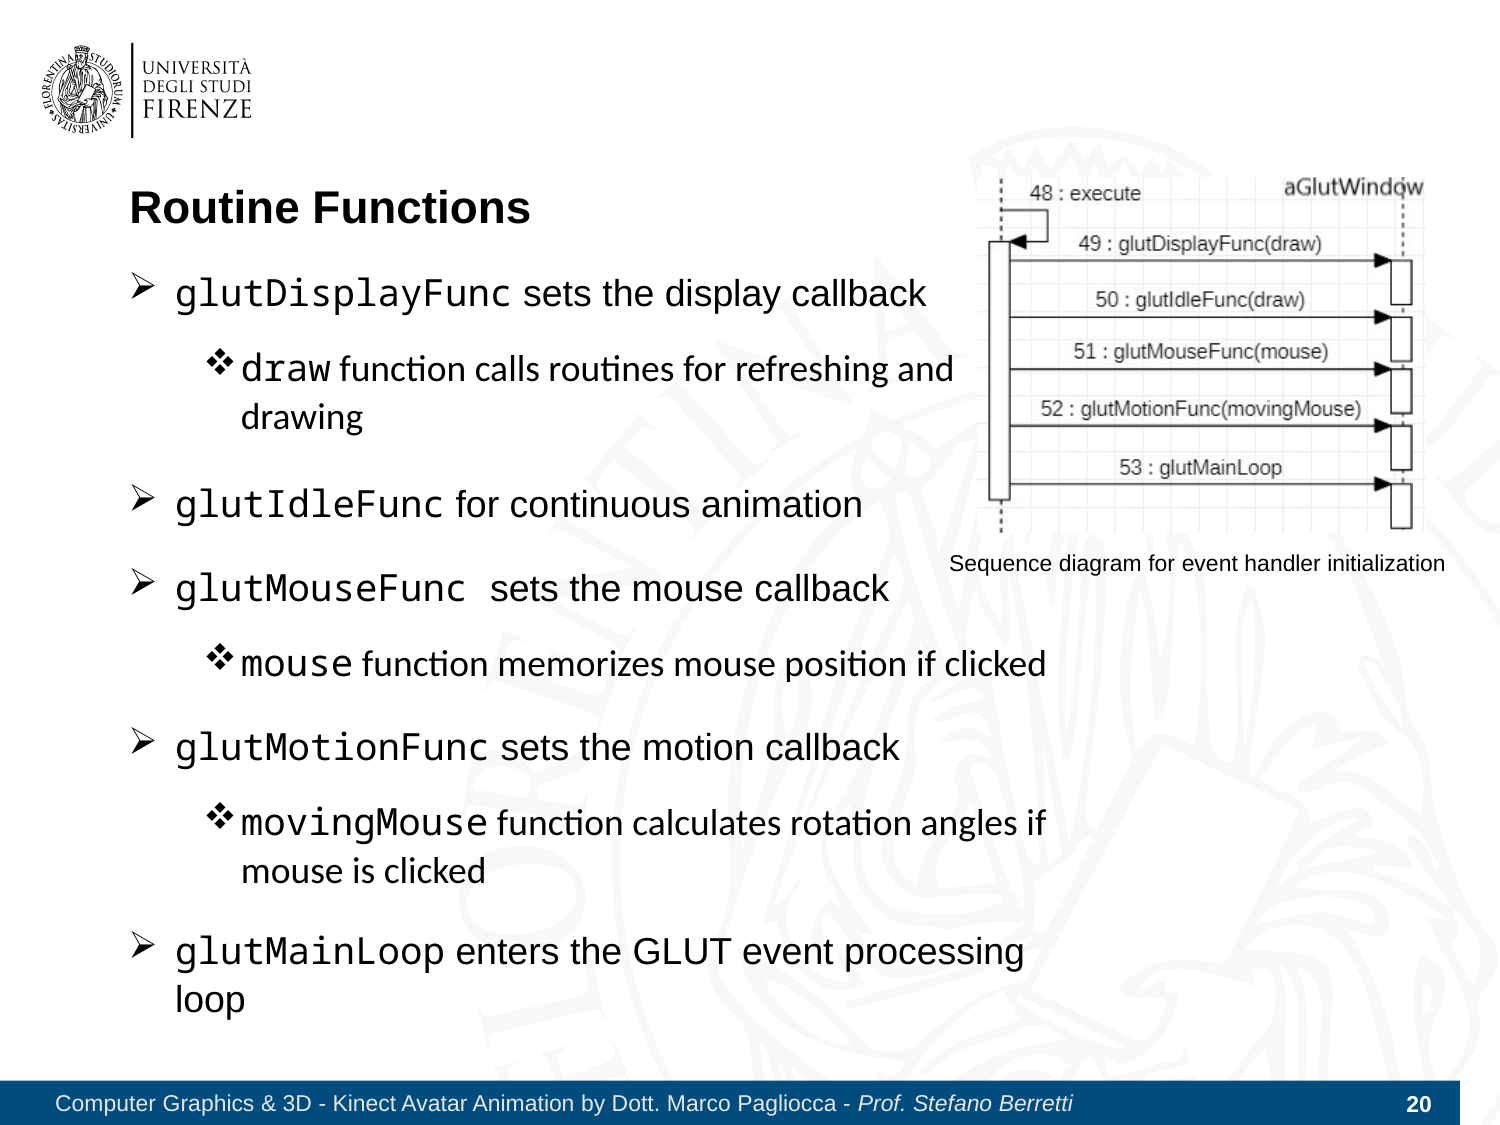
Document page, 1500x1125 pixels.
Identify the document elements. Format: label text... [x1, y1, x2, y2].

text_box glutMotionFunc sets the motion callback movingMouse function calculates rotation angles if mouse is clicked [113, 712, 1083, 916]
list Computer Graphics & 3D - Kinect Avatar Animation by Dott. Marco Pagliocca - Prof. Stefano Berretti [40, 1083, 1286, 1125]
title Routine Functions [114, 177, 976, 248]
picture [0, 0, 1500, 1125]
list glutDisplayFunc sets the display callback draw function calls routines for refreshing and drawing [113, 258, 976, 469]
text_box glutMouseFunc sets the mouse callback mouse function memorizes mouse position if clicked [113, 553, 1083, 712]
text_box glutIdleFunc for continuous animation [113, 469, 1083, 545]
text_box Sequence diagram for event handler initialization [934, 544, 1469, 607]
text_box glutMainLoop enters the GLUT event processing loop [113, 916, 1083, 1036]
